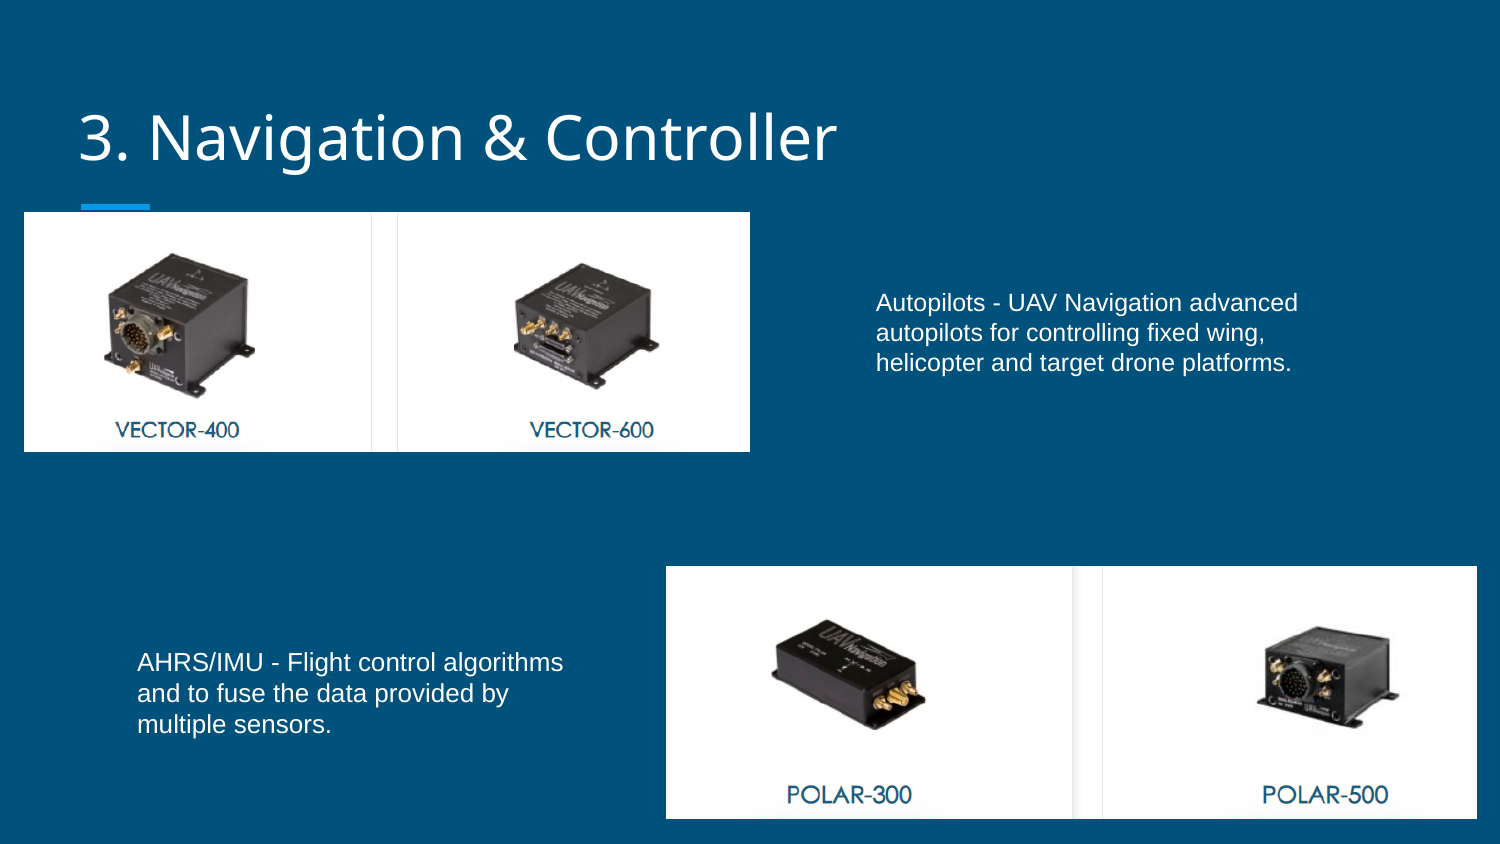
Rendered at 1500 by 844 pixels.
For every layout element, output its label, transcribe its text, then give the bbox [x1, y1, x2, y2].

text_box AHRS/IMU - Flight control algorithms and to fuse the data provided by multiple sensors. [122, 630, 615, 754]
picture [25, 213, 749, 451]
text_box Autopilots - UAV Navigation advanced autopilots for controlling fixed wing, helicopter and target drone platforms. [860, 271, 1390, 392]
title 3. Navigation & Controller [63, 75, 1437, 188]
picture [667, 567, 1476, 818]
